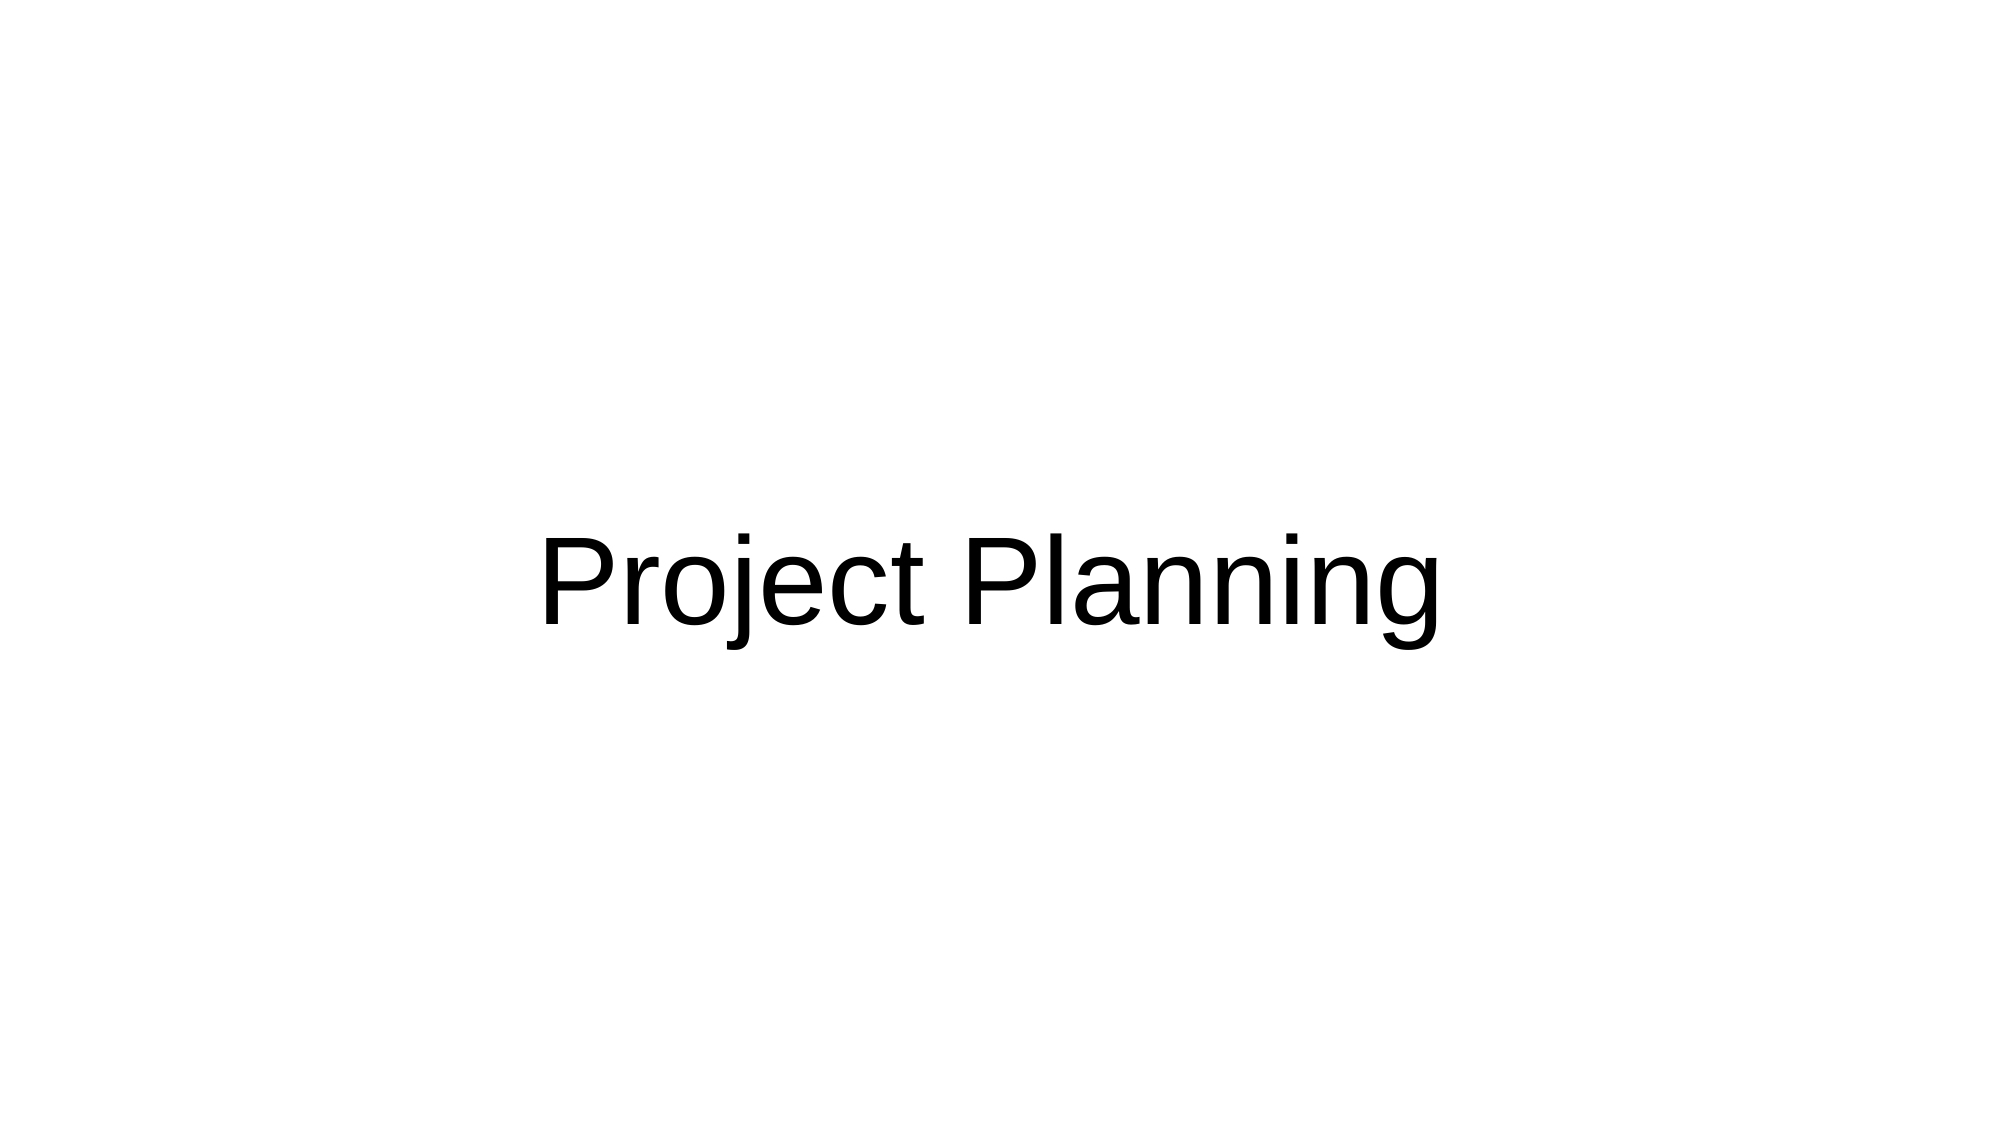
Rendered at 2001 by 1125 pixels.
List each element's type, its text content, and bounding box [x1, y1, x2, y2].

title Project Planning [21, 267, 1961, 660]
